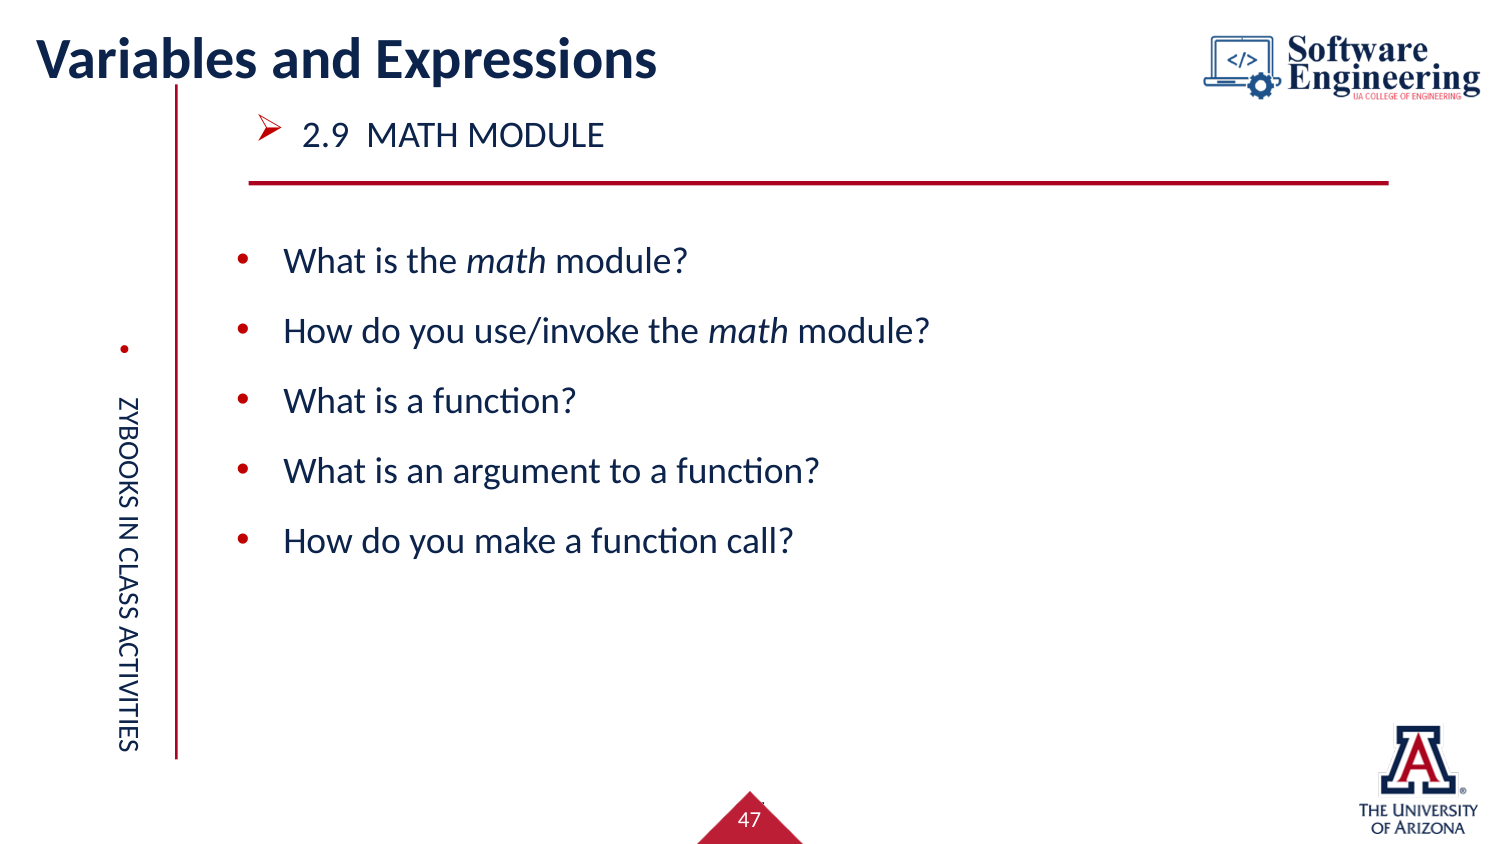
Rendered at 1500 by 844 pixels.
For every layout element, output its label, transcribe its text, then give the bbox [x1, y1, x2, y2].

list What is the math module? How do you use/invoke the math module? What is a function? What is an argument to a function? How do you make a function call? [230, 229, 1371, 571]
list Zybooks in class activities [103, 229, 155, 760]
picture [1191, 24, 1490, 107]
title Variables and Expressions [30, 13, 1171, 94]
picture [1359, 723, 1478, 834]
list 2.9 Math Module [248, 103, 1389, 167]
picture [697, 791, 803, 844]
